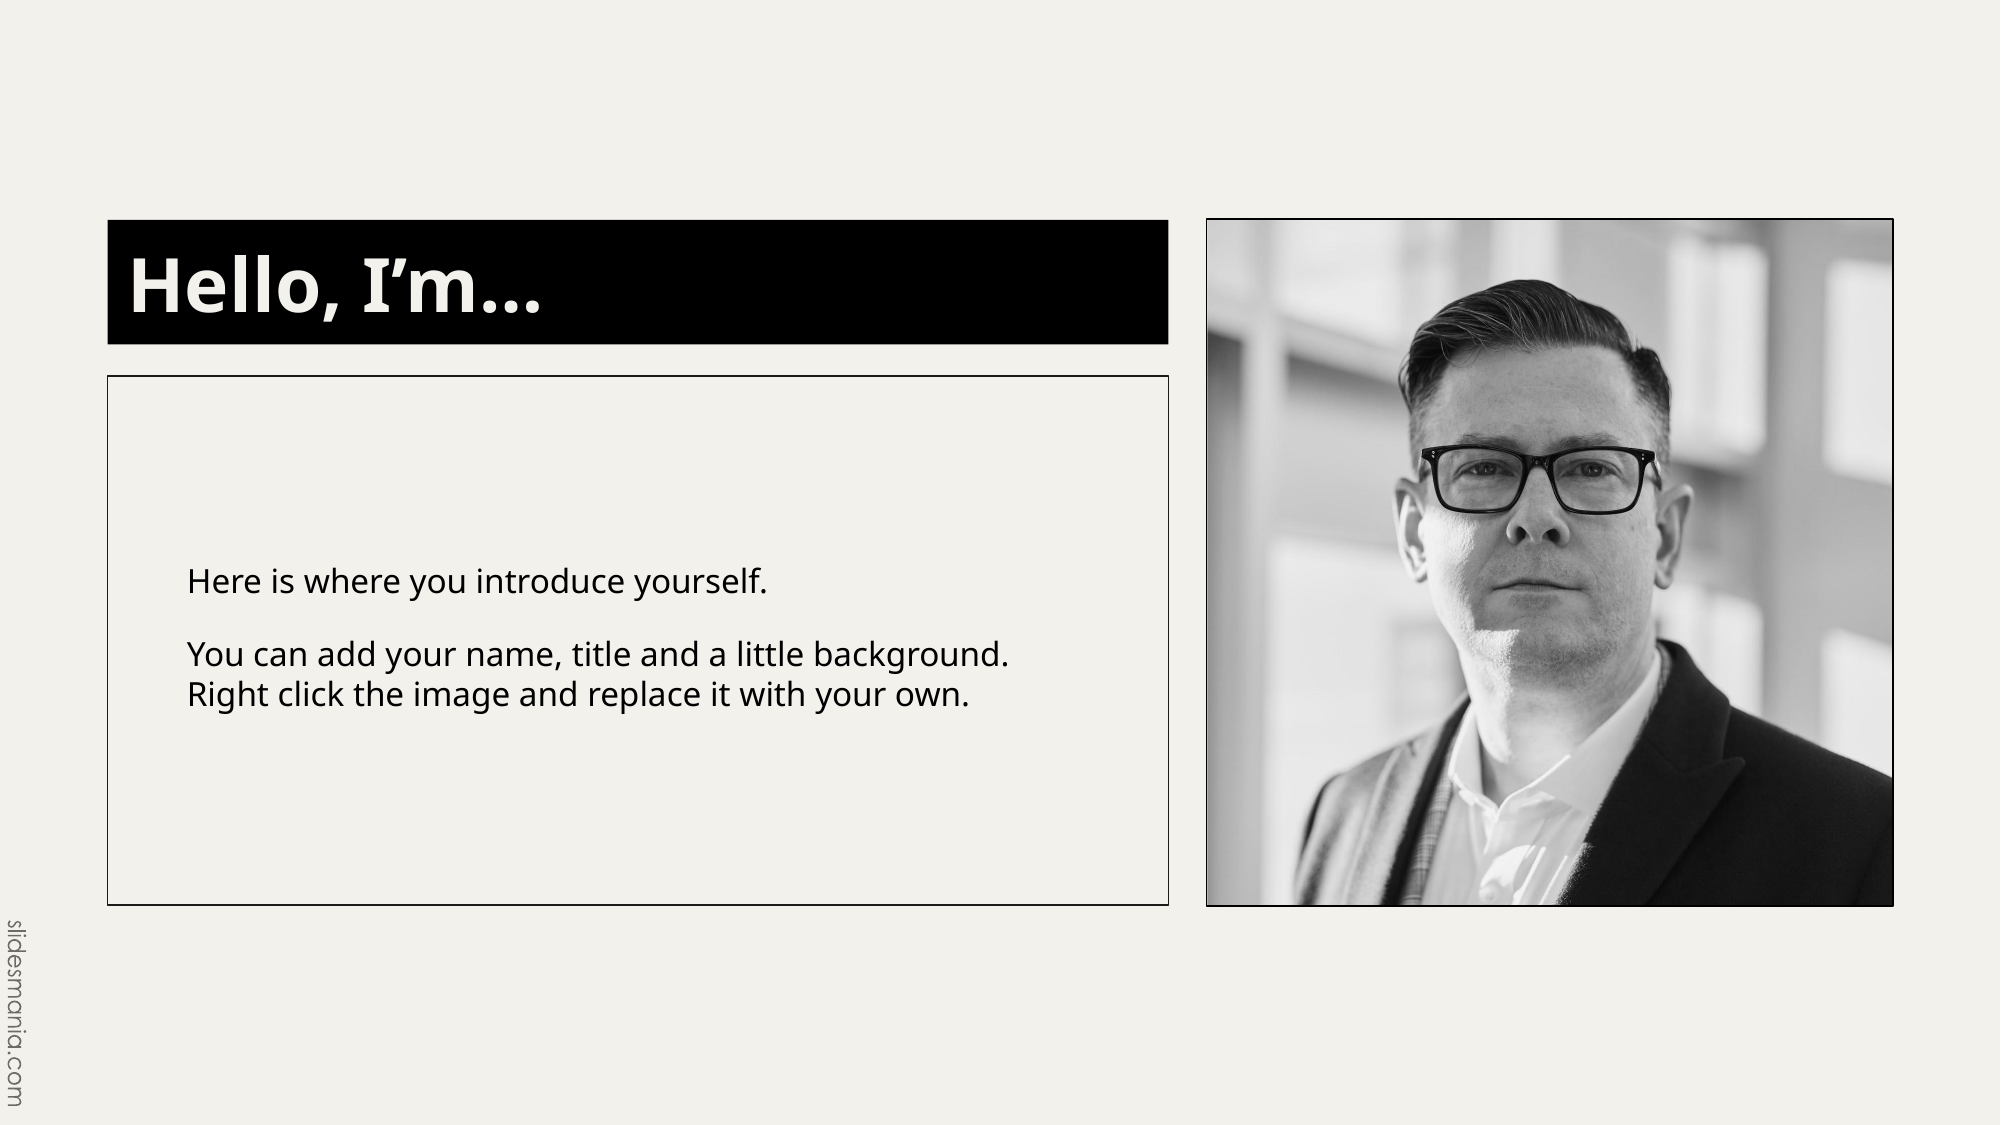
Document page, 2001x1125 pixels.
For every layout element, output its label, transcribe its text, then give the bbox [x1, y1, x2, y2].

title Hello, I’m… [107, 219, 1169, 345]
picture [1206, 219, 1893, 906]
list Here is where you introduce yourself. You can add your name, title and a little background. Right click the image and replace it with your own. [166, 422, 1110, 852]
